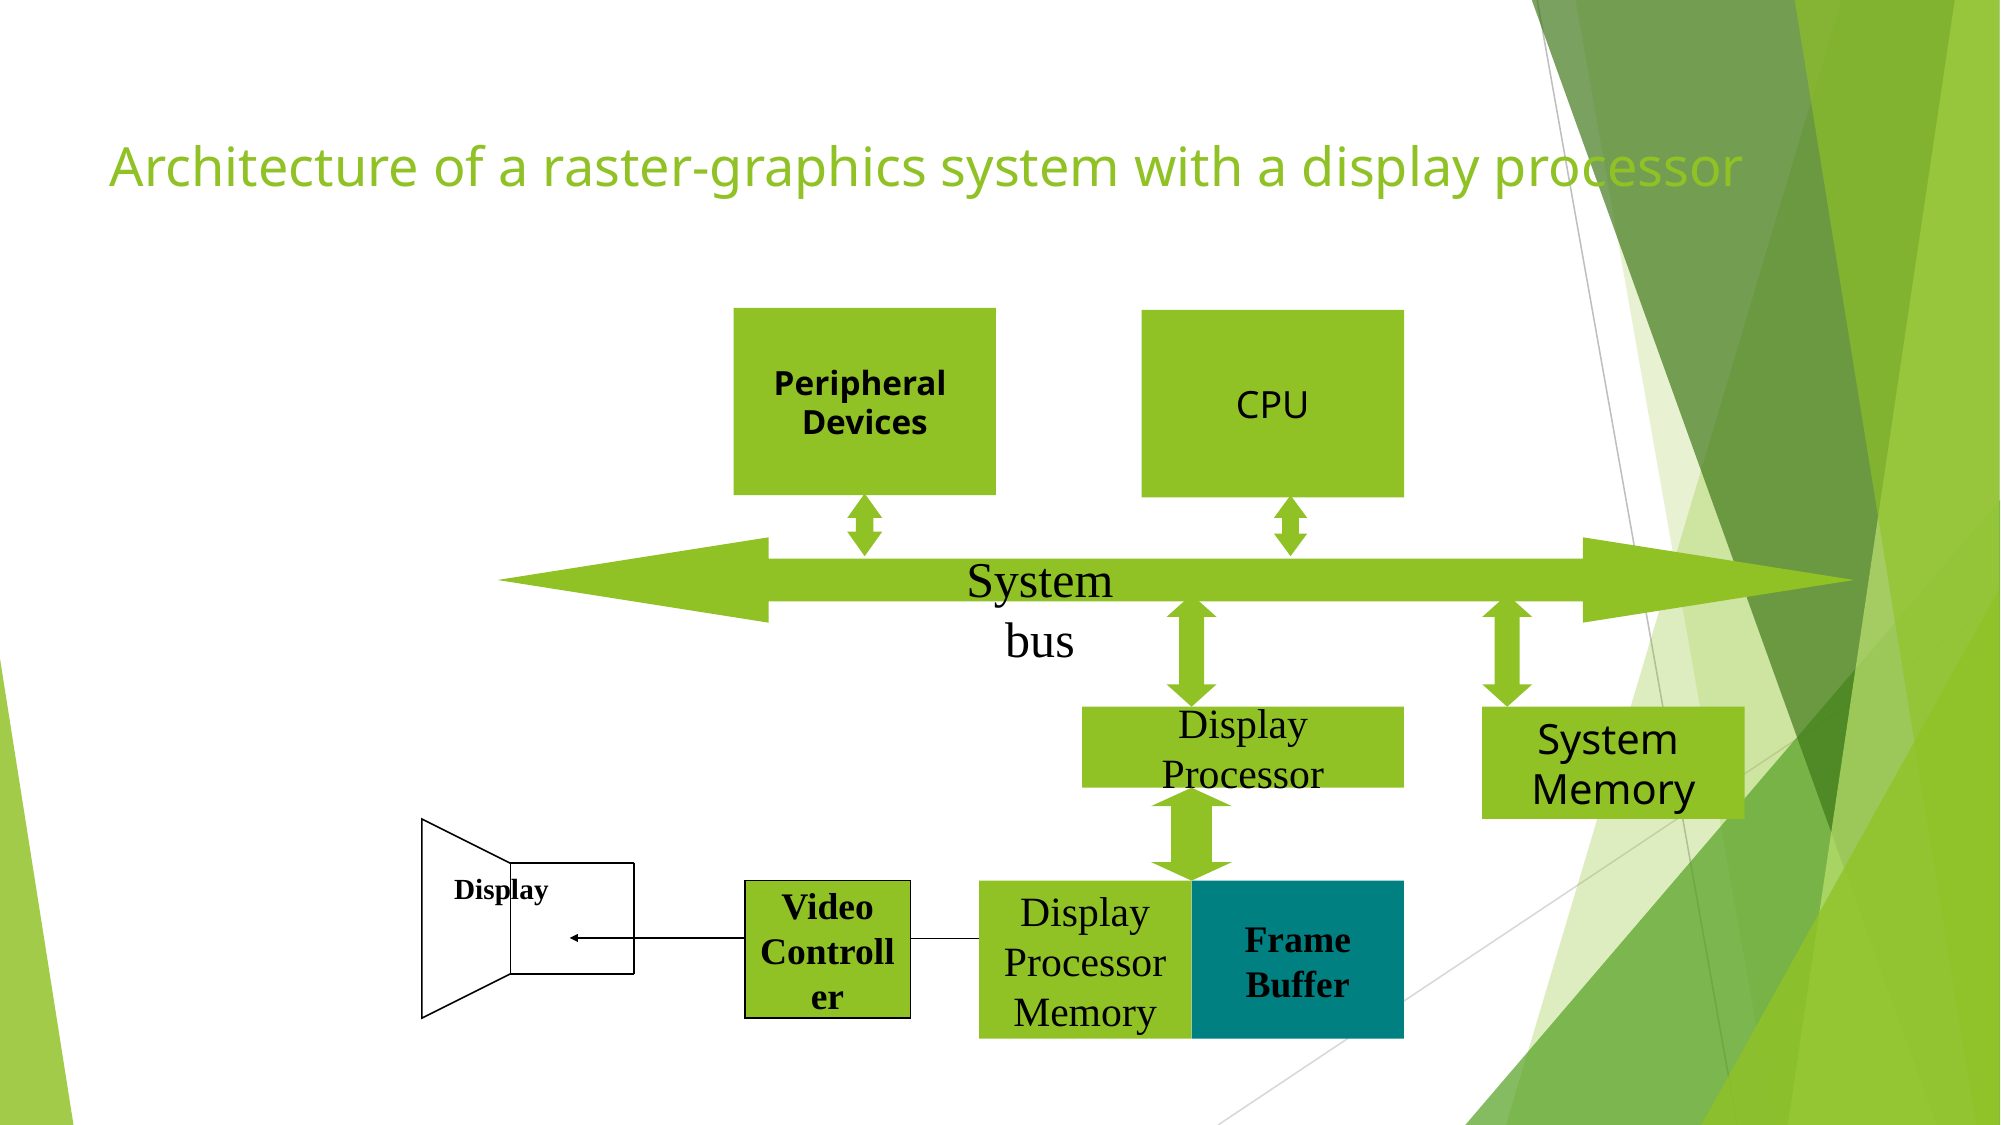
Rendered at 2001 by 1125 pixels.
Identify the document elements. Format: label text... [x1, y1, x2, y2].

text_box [421, 307, 1855, 1039]
title Architecture of a raster-graphics system with a display processor [94, 124, 1827, 266]
